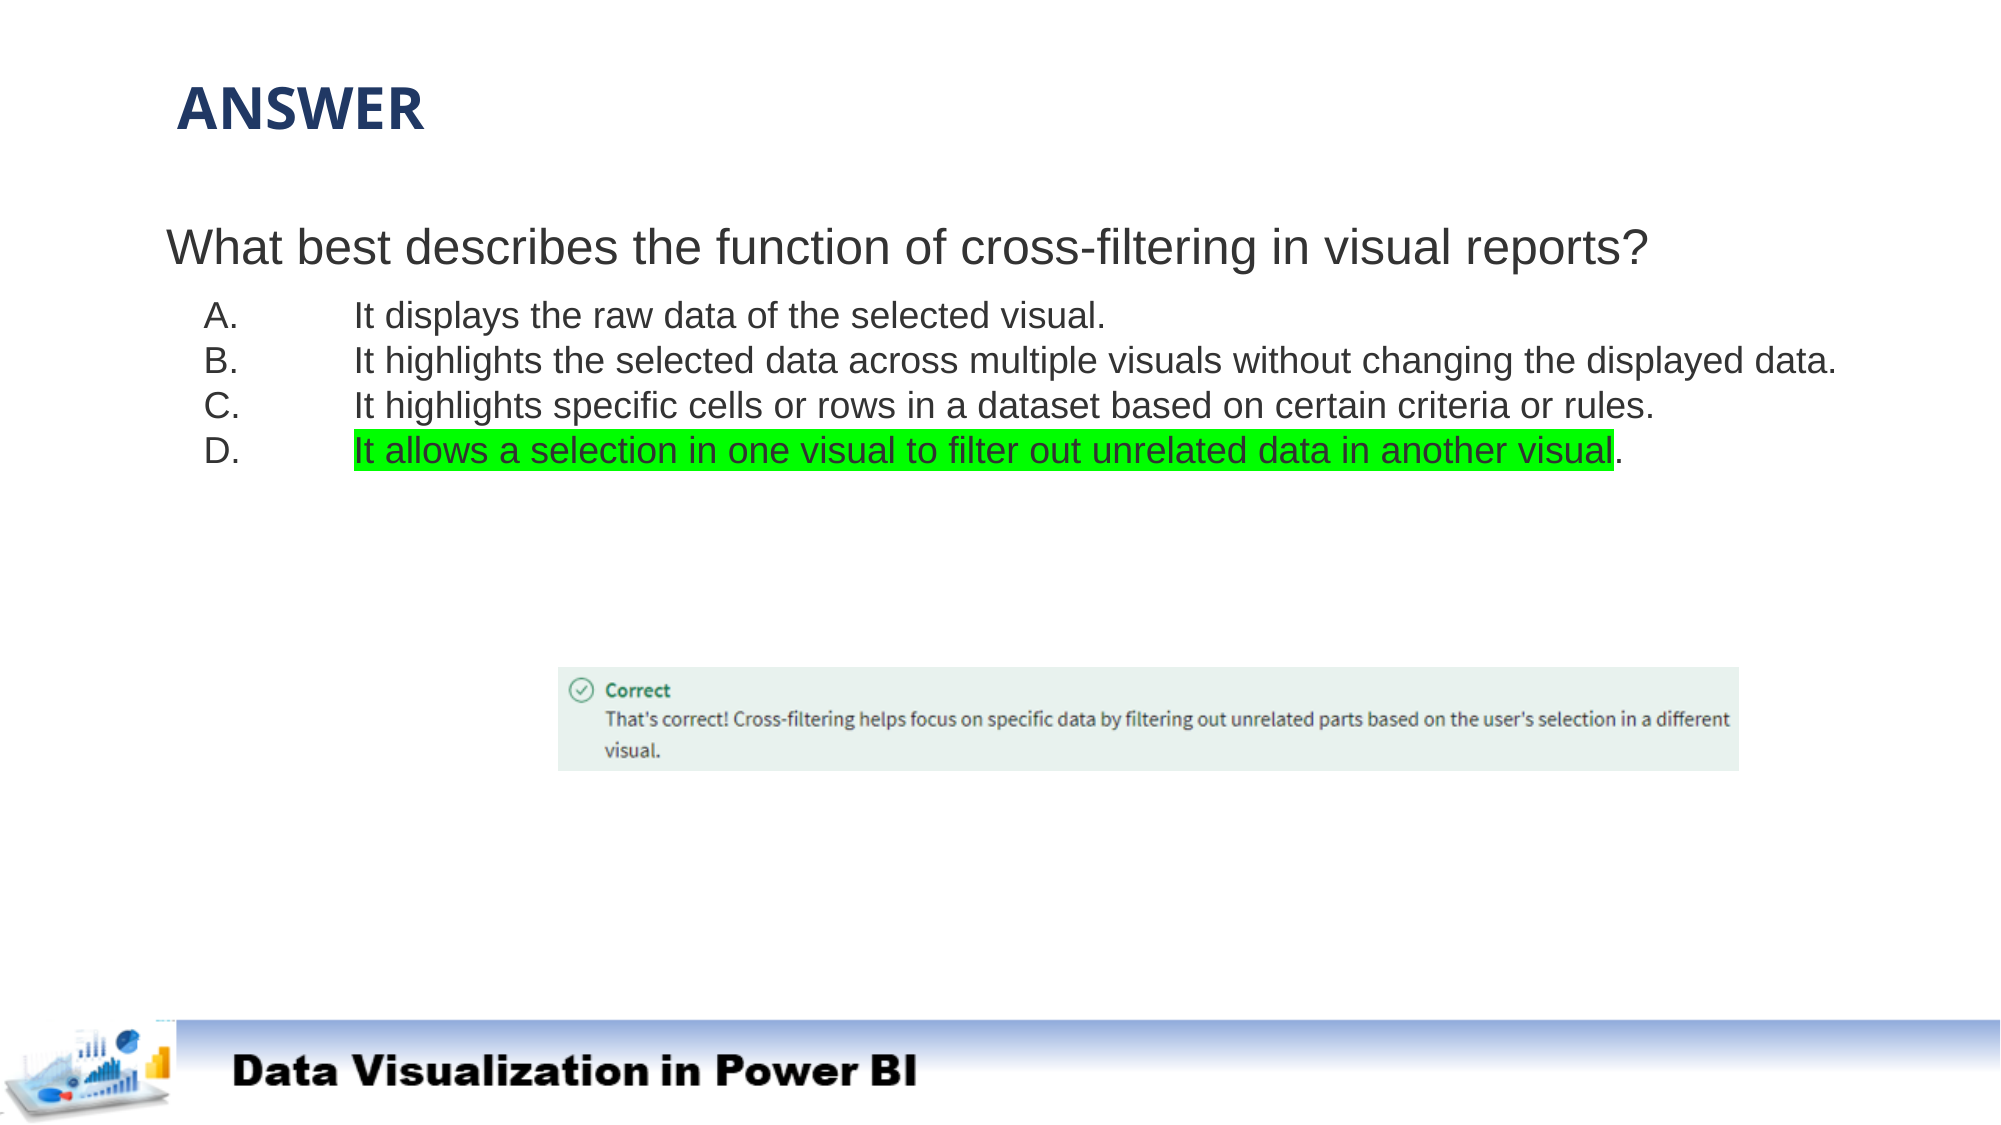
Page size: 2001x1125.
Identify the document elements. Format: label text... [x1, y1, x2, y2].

picture [0, 0, 2001, 1125]
text_box ANSWER [163, 58, 1163, 149]
text_box What best describes the function of cross-filtering in visual reports? A. It displays the raw data of the selected visual. B. It highlights the selected data across multiple visuals without changing the displayed data. C. It highlights specific cells or rows in a dataset based on certain criteria or rules. D. It allows a selection in one visual to filter out unrelated data in another visual. [113, 202, 1972, 605]
